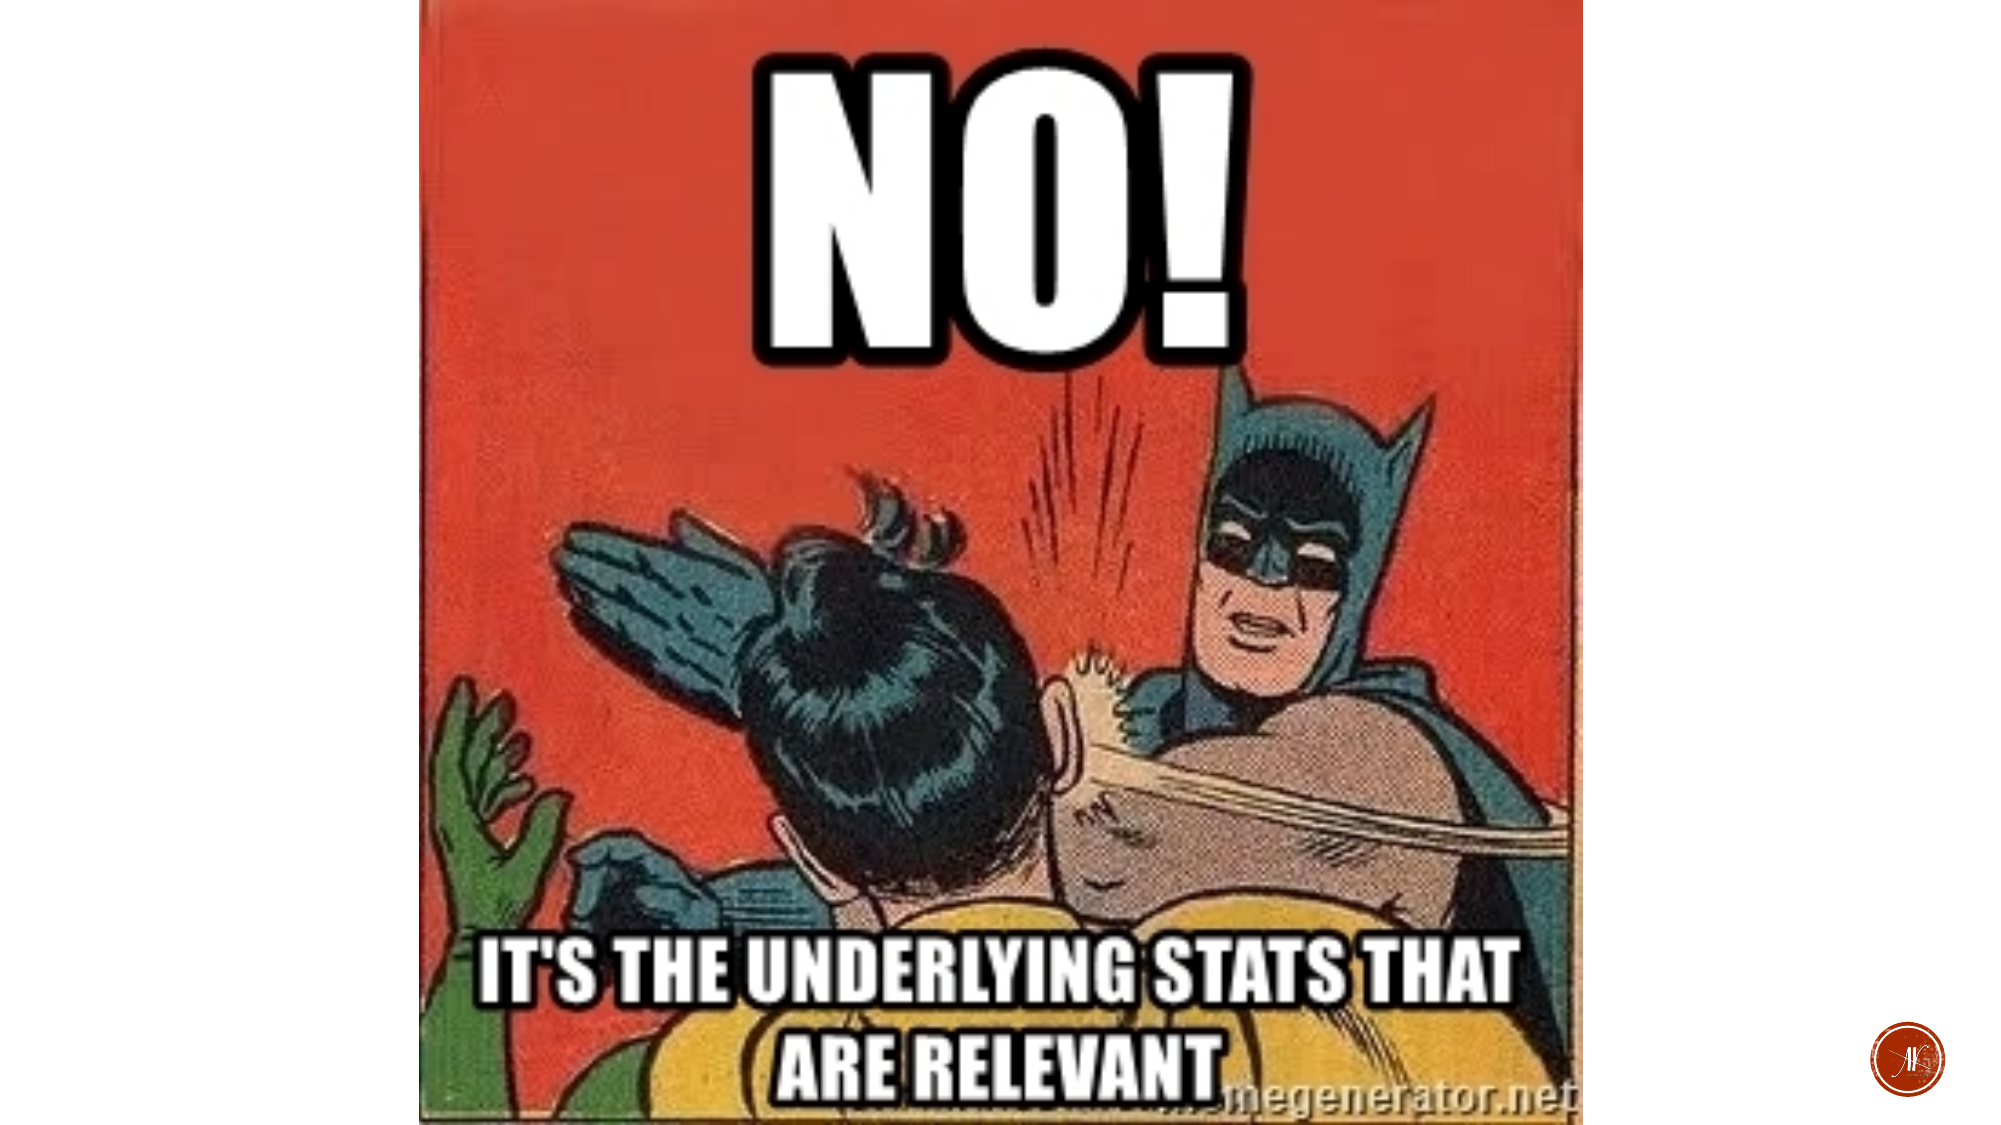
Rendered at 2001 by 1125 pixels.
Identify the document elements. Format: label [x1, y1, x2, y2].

picture [1888, 1038, 1934, 1084]
picture [419, 0, 1583, 1125]
